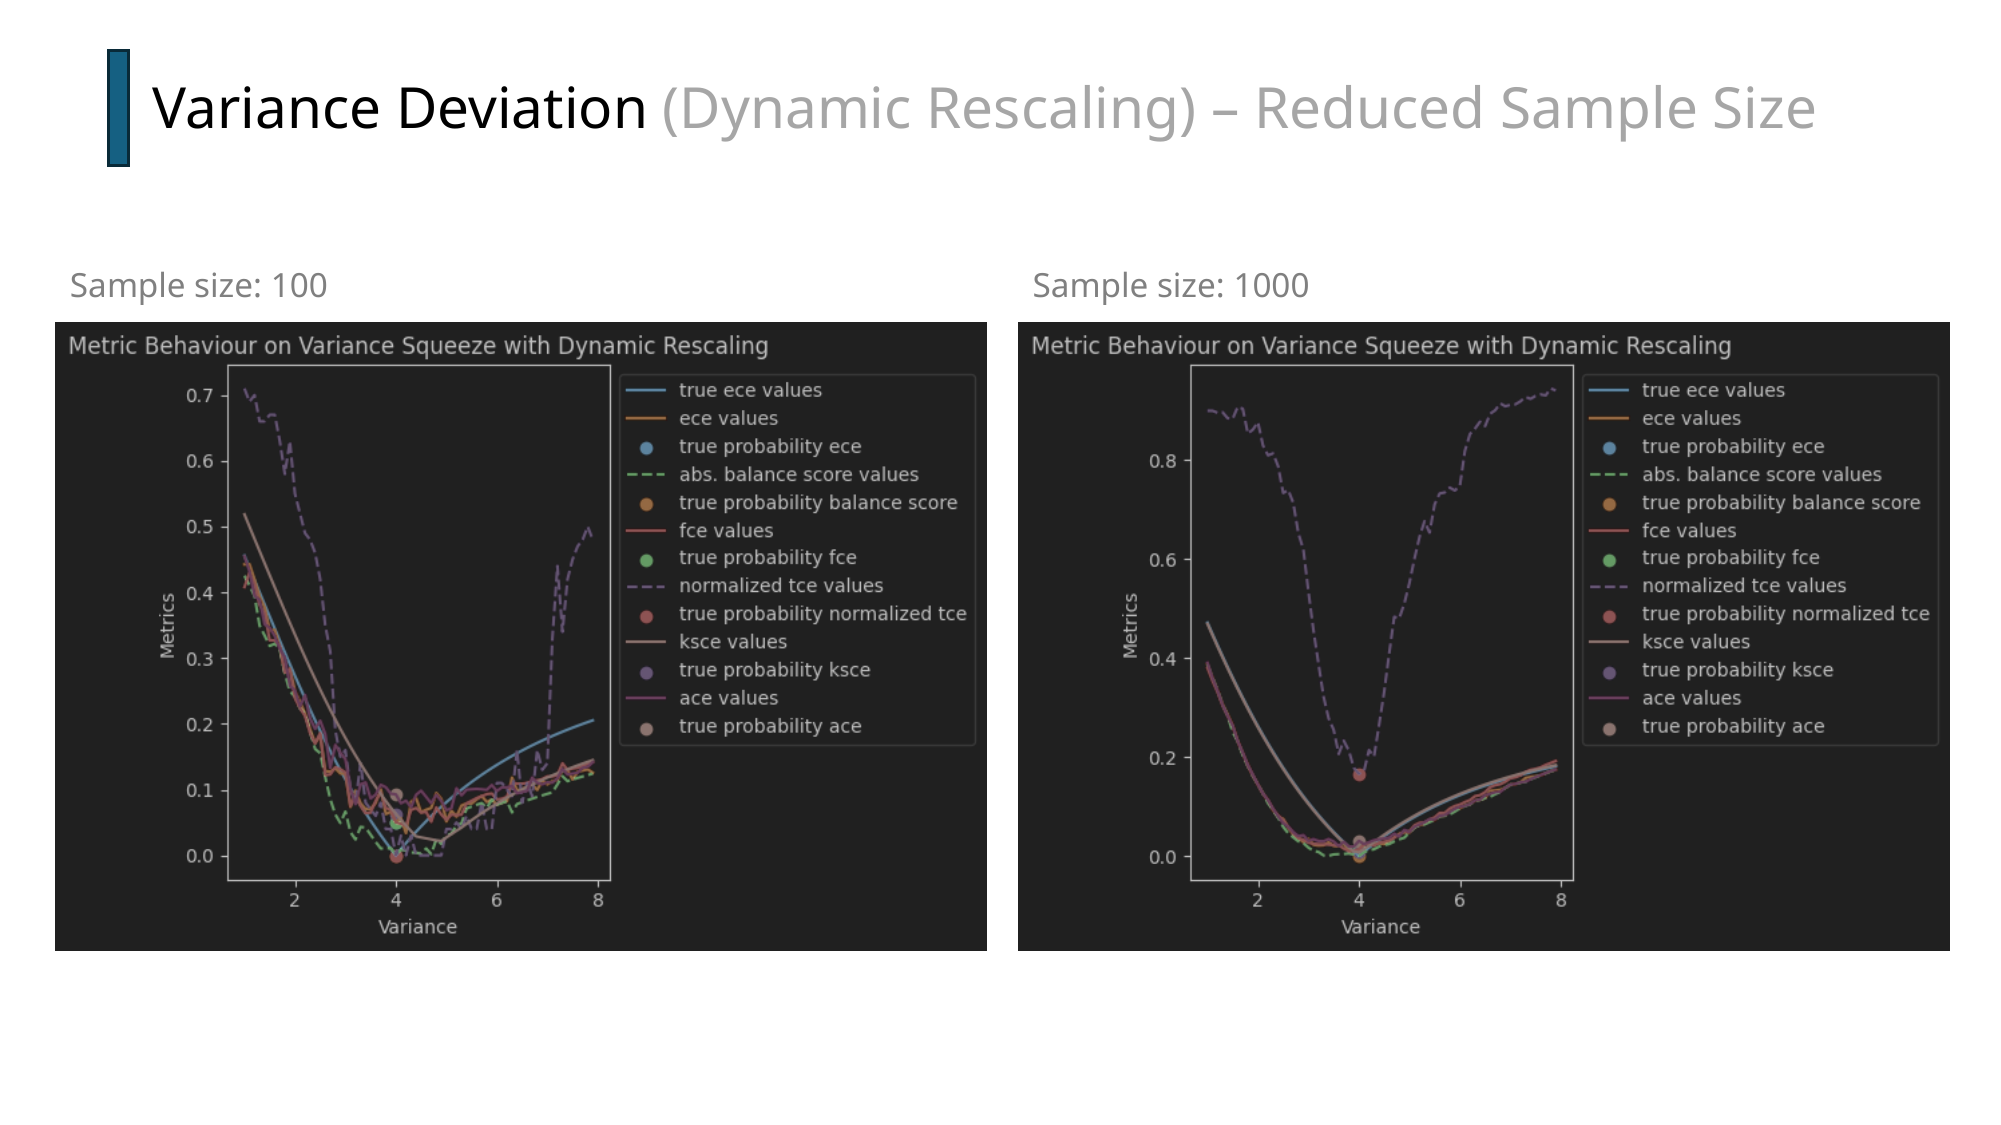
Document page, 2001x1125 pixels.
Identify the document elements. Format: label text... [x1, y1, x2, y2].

title Variance Deviation (Dynamic Rescaling) – Reduced Sample Size [137, 50, 1927, 170]
text_box [107, 49, 130, 167]
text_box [1017, 256, 1950, 951]
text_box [54, 256, 987, 951]
